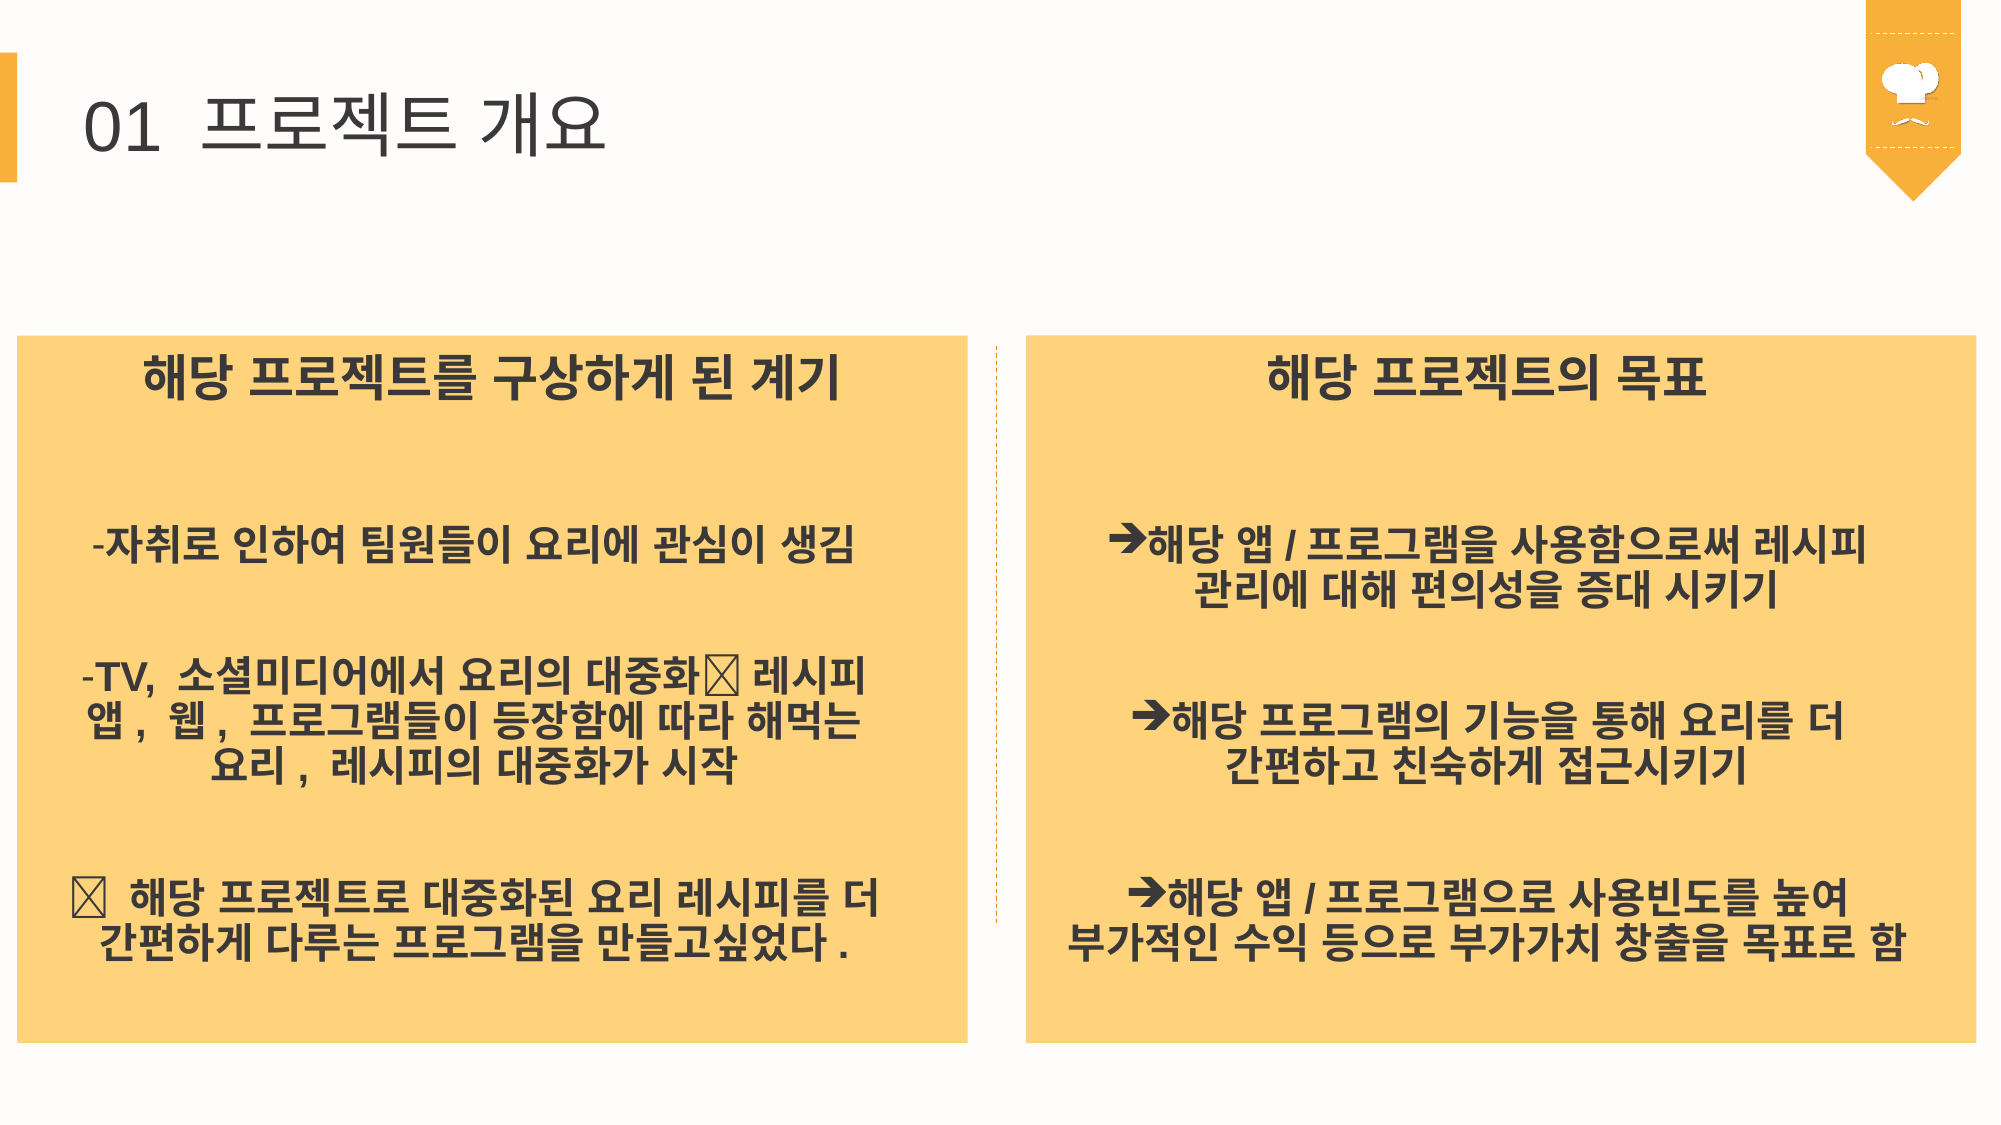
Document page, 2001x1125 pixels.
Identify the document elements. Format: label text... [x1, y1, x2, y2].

text_box [1025, 334, 1977, 1044]
text_box 해당 프로젝트를 구상하게 된 계기 [105, 345, 880, 409]
text_box 해당 앱/프로그램을 사용함으로써 레시피 관리에 대해 편의성을 증대 시키기 해당 프로그램의 기능을 통해 요리를 더 간편하고 친숙하게 접근시키기 해당 앱/프로그램으로 사용빈도를 높여 부가적인 수익 등으로 부가가치 창출을 목표로 함 [1049, 450, 1926, 1036]
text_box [1865, 0, 1961, 202]
text_box 해당 프로젝트의 목표 [1100, 345, 1875, 408]
text_box 01 프로젝트 개요 [69, 73, 624, 173]
text_box [0, 52, 18, 183]
text_box [16, 335, 969, 1044]
text_box 자취로 인하여 팀원들이 요리에 관심이 생김 TV, 소셜미디어에서 요리의 대중화 레시피 앱, 웹, 프로그램들이 등장함에 따라 해먹는 요리, 레시피의 대중화가 시작  해당 프로젝트로 대중화된 요리 레시피를 더 간편하게 다루는 프로그램을 만들고싶었다. [40, 450, 909, 1104]
